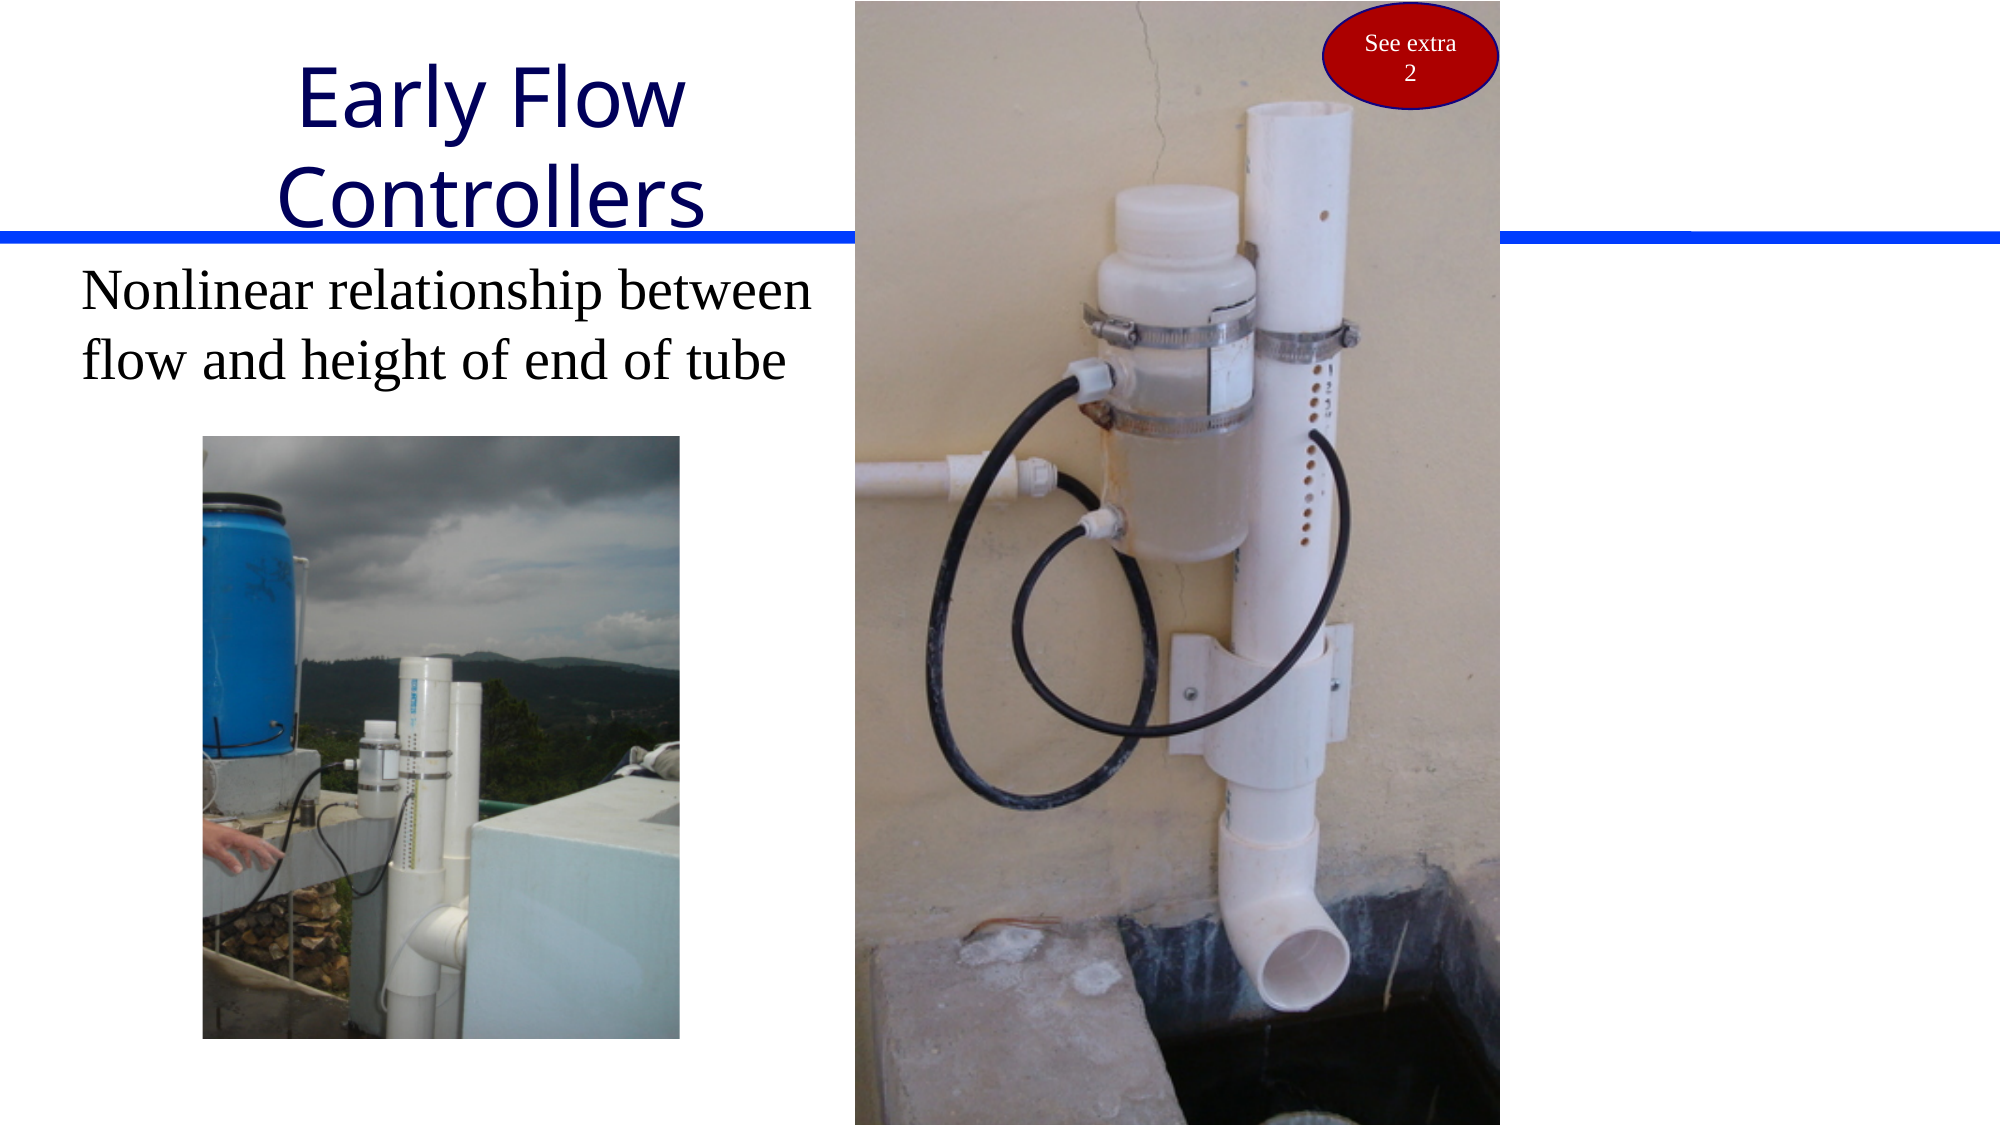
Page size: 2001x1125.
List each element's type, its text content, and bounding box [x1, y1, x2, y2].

title Early Flow Controllers [112, 50, 849, 238]
picture [202, 436, 680, 1040]
text_box Nonlinear relationship between flow and height of end of tube [66, 243, 849, 399]
picture [854, 1, 1501, 1125]
